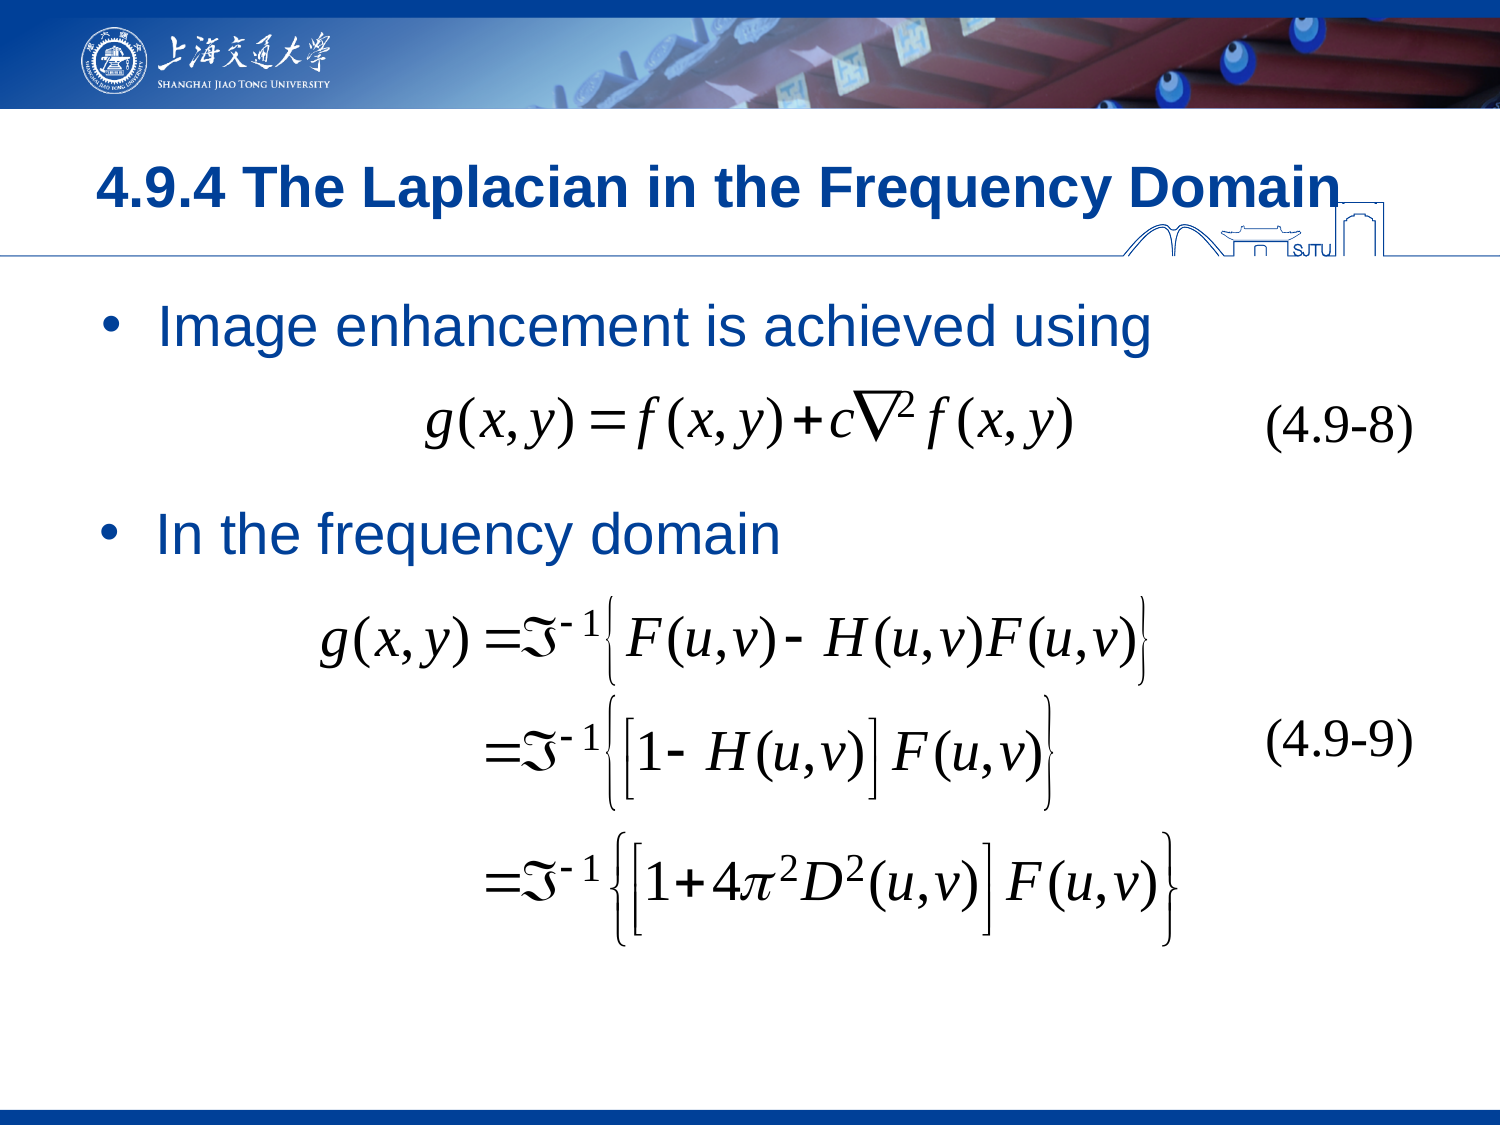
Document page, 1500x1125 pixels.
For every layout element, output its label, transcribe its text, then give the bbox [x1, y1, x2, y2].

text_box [311, 596, 1189, 955]
text_box In the frequency domain [84, 489, 798, 574]
text_box (4.9-8) [1250, 380, 1430, 461]
text_box (4.9-9) [1250, 694, 1430, 775]
picture [0, 18, 1500, 109]
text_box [416, 382, 1084, 460]
text_box Image enhancement is achieved using [86, 280, 1170, 366]
title 4.9.4 The Laplacian in the Frequency Domain [81, 122, 1455, 254]
